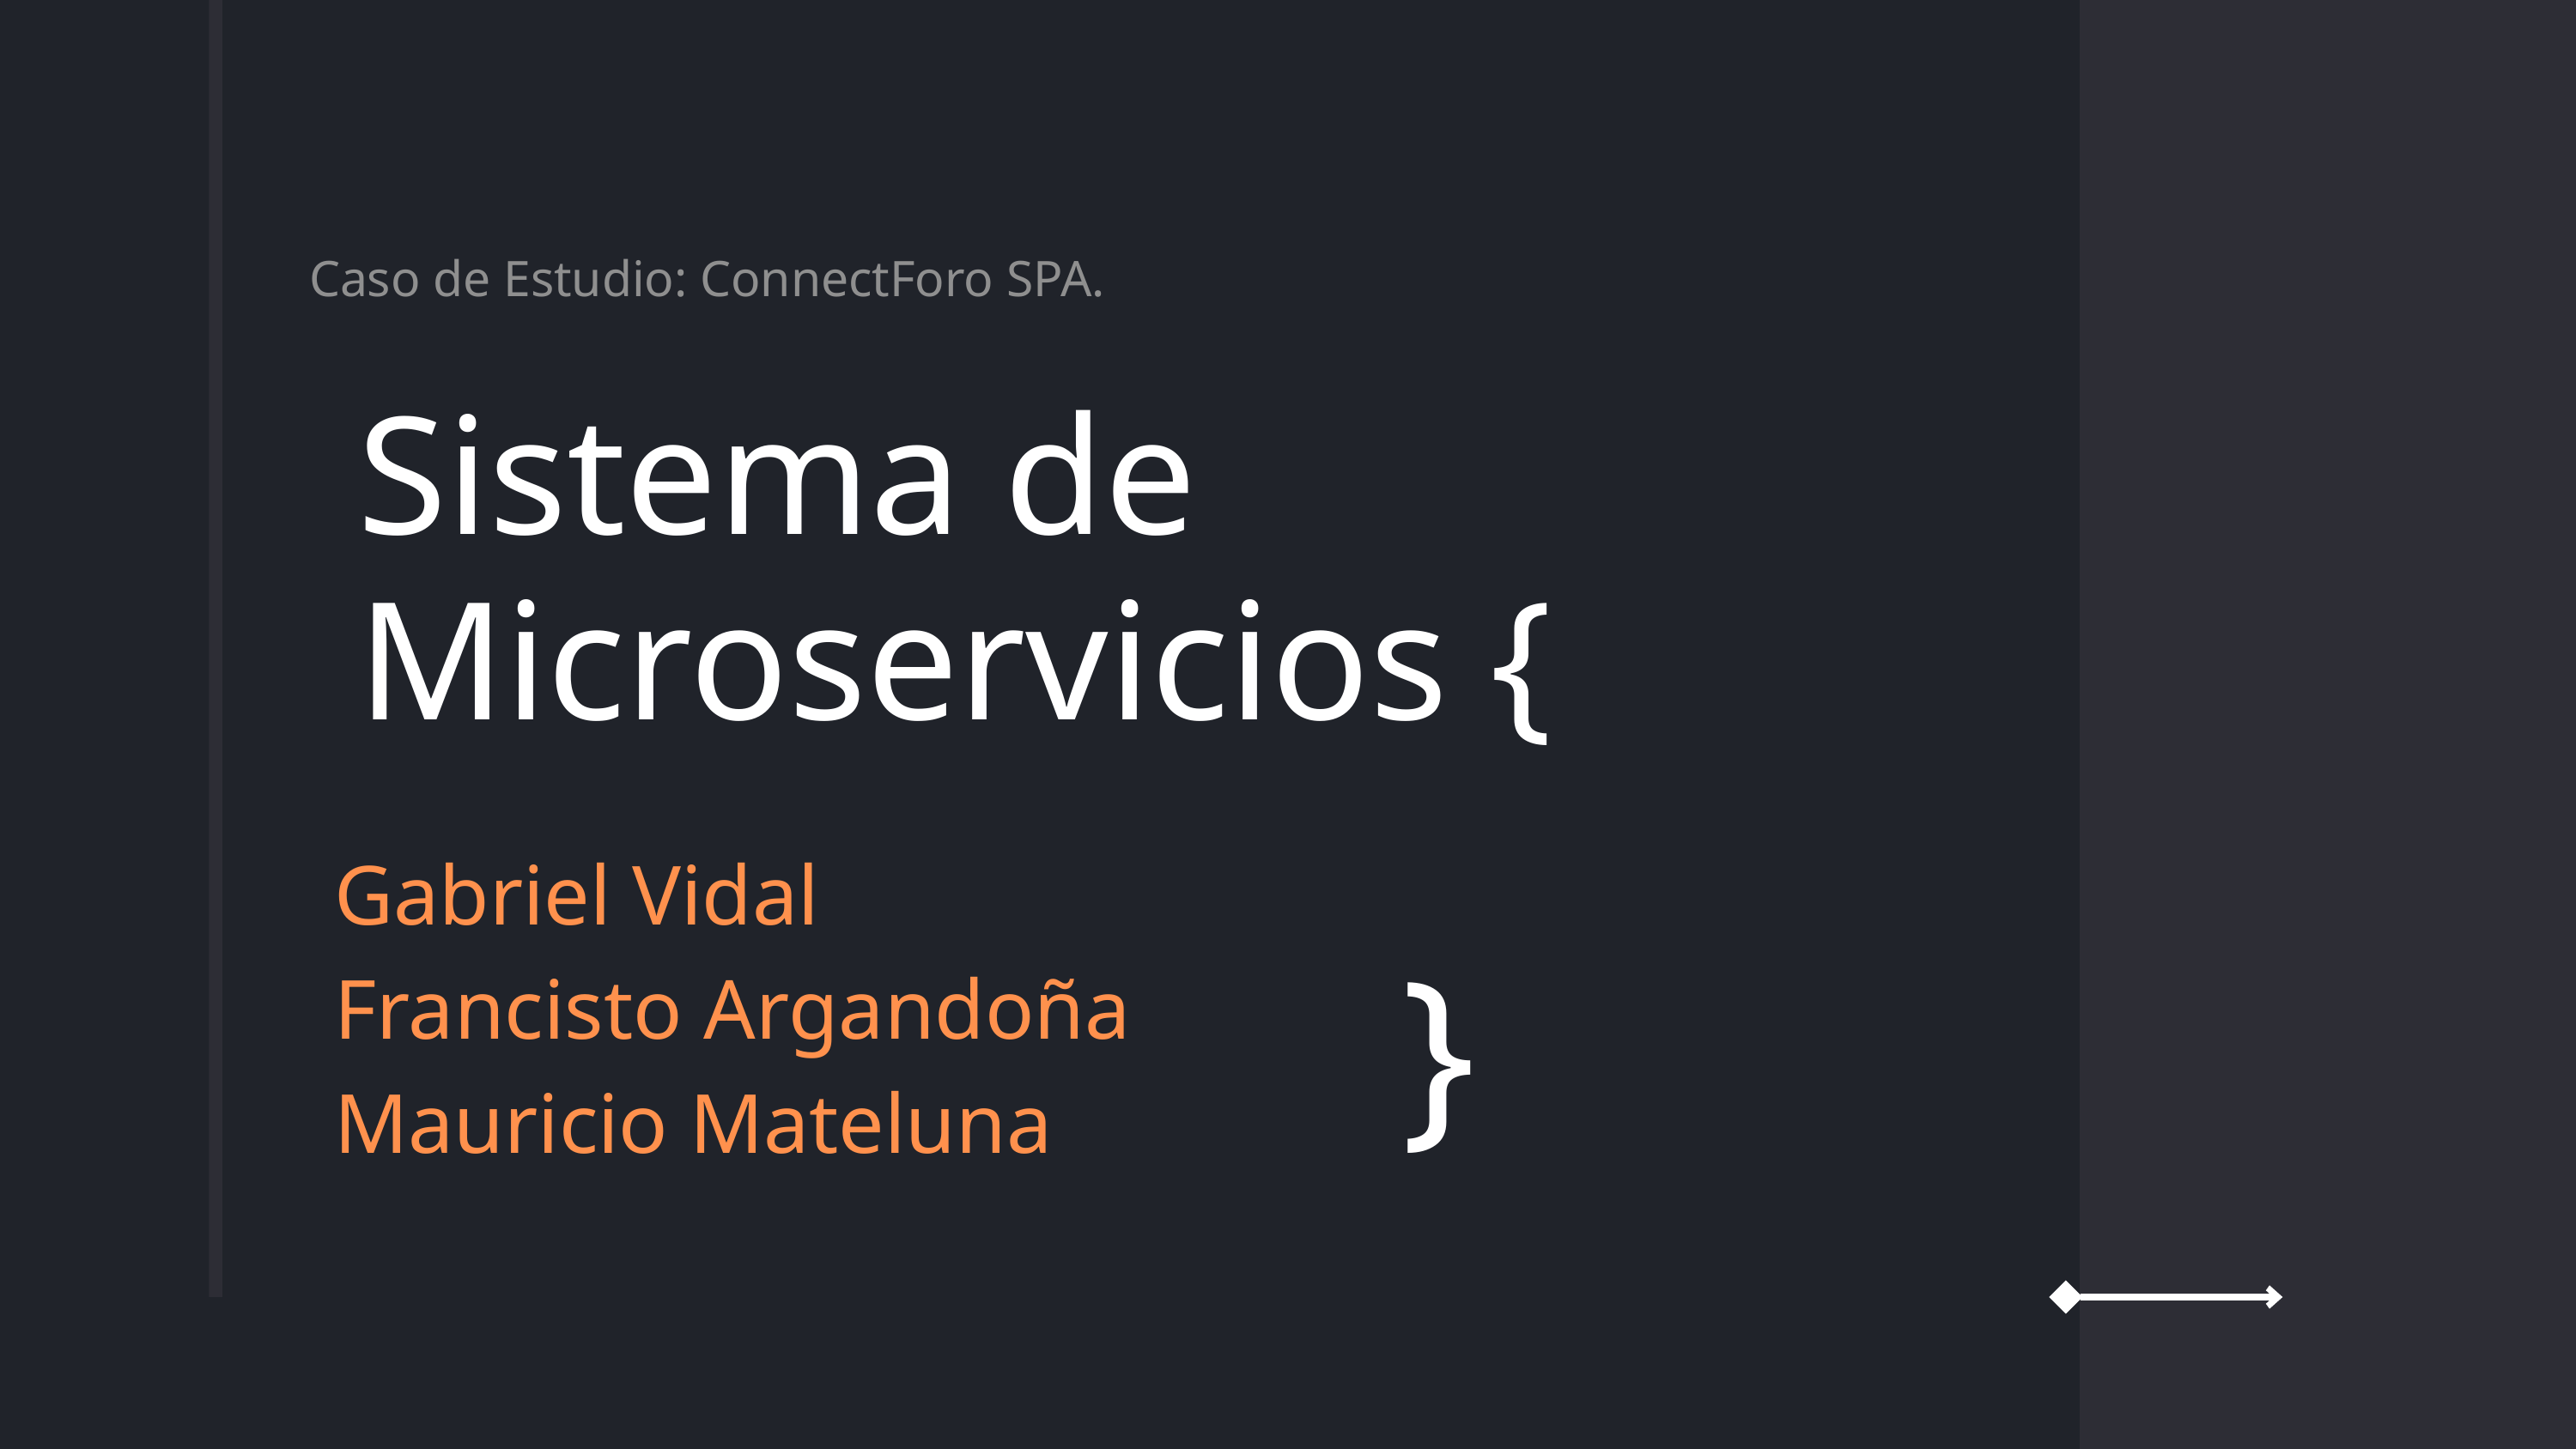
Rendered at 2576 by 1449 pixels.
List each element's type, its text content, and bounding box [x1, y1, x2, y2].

text_box Gabriel Vidal Francisto Argandoña Mauricio Mateluna [334, 827, 1849, 1284]
text_box Caso de Estudio: ConnectForo SPA. [309, 237, 1895, 306]
text_box [2057, 1288, 2075, 1307]
text_box Sistema de Microservicios { [357, 380, 1958, 753]
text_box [2079, 0, 2576, 1449]
